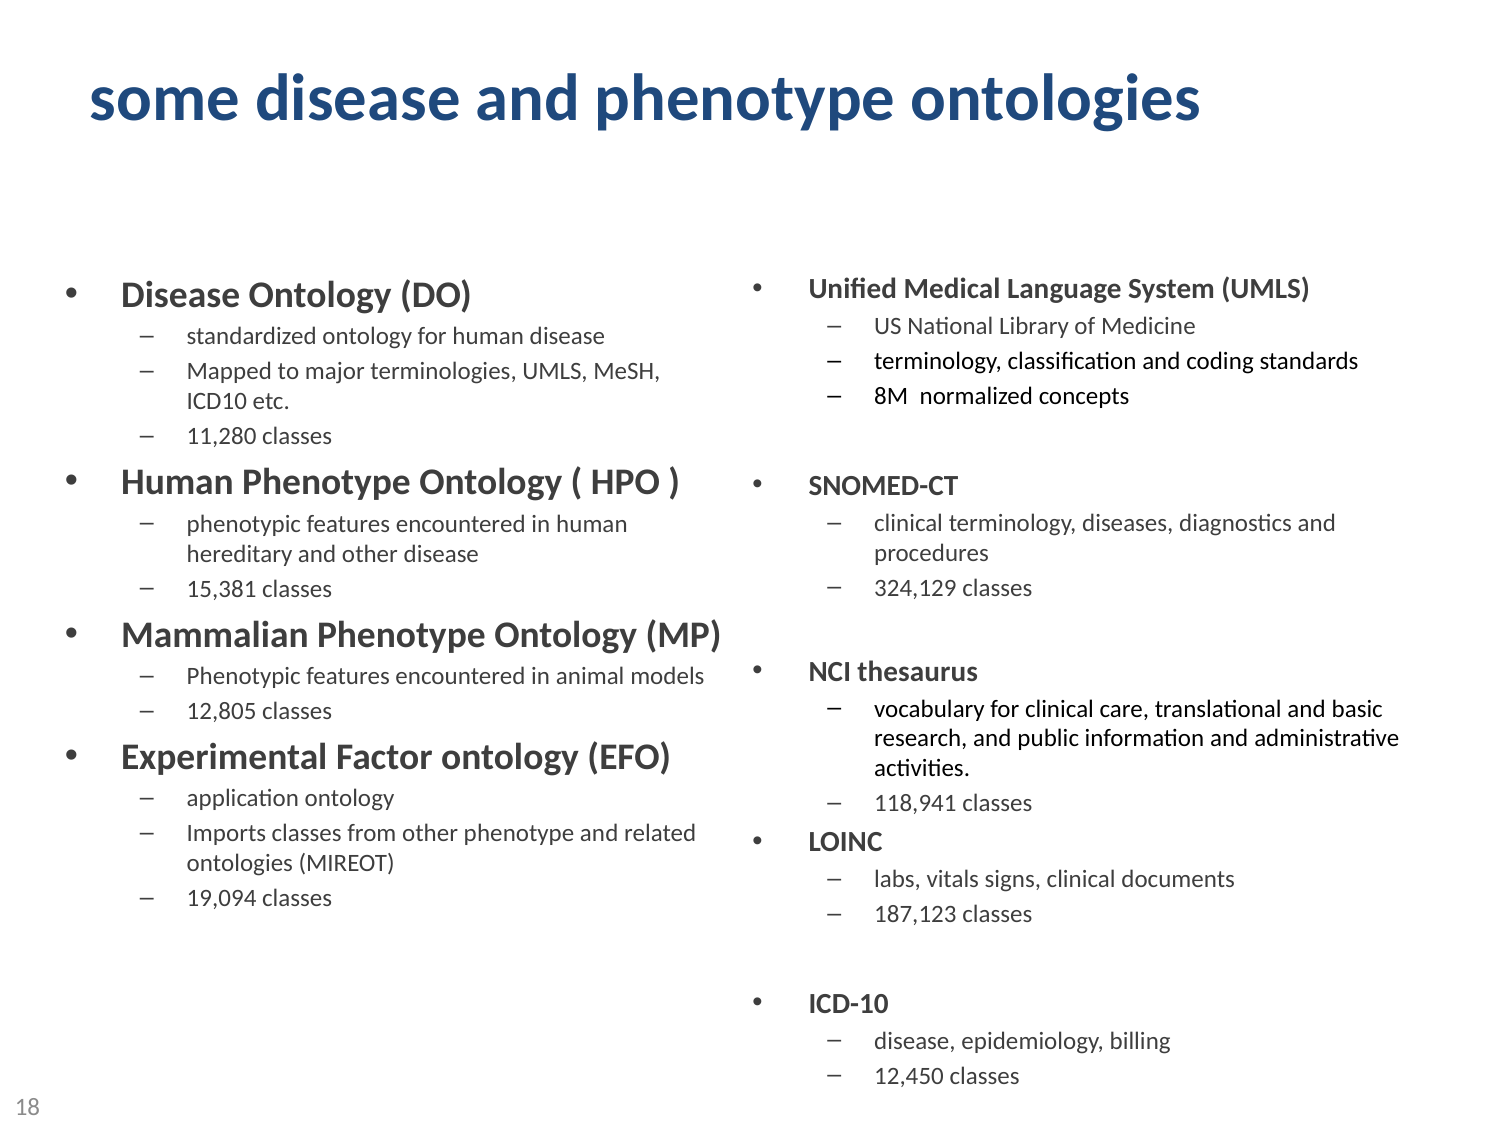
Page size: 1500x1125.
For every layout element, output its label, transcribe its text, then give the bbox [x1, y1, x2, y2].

text_box 18 [0, 1087, 350, 1124]
text_box Unified Medical Language System (UMLS) US National Library of Medicine terminology, classification and coding standards 8M normalized concepts SNOMED-CT clinical terminology, diseases, diagnostics and procedures 324,129 classes NCI thesaurus vocabulary for clinical care, translational and basic research, and public information and administrative activities. 118,941 classes LOINC labs, vitals signs, clinical documents 187,123 classes ICD-10 disease, epidemiology, billing 12,450 classes [737, 262, 1425, 1005]
text_box some disease and phenotype ontologies [74, 0, 1425, 188]
text_box Disease Ontology (DO) standardized ontology for human disease Mapped to major terminologies, UMLS, MeSH, ICD10 etc. 11,280 classes Human Phenotype Ontology ( HPO ) phenotypic features encountered in human hereditary and other disease 15,381 classes Mammalian Phenotype Ontology (MP) Phenotypic features encountered in animal models 12,805 classes Experimental Factor ontology (EFO) application ontology Imports classes from other phenotype and related ontologies (MIREOT) 19,094 classes [49, 262, 737, 1005]
